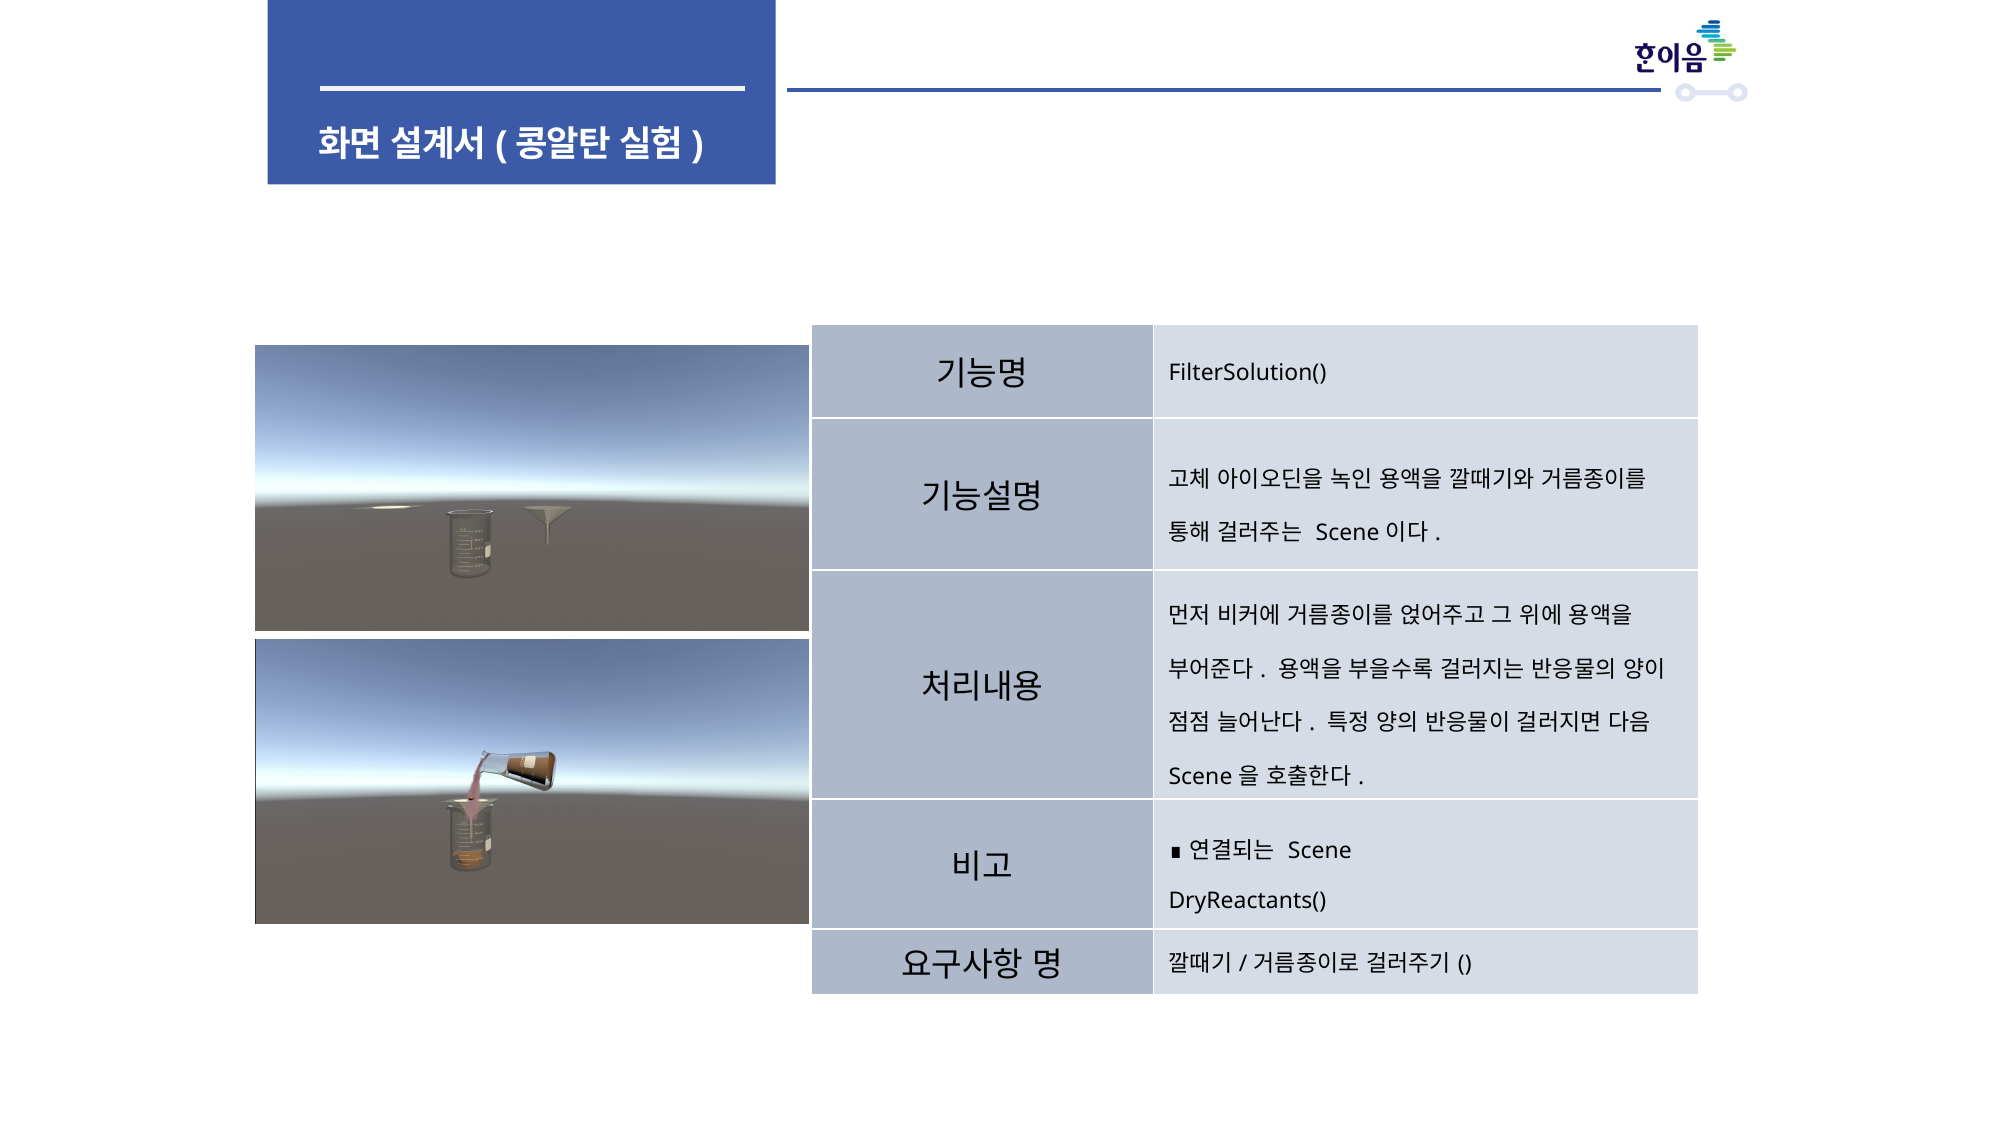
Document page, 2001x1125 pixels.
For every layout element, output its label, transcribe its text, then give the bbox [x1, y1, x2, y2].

table_header [304, 325, 810, 994]
table_header 기능명 [812, 325, 1153, 417]
table_cell 먼저 비커에 거름종이를 얹어주고 그 위에 용액을 부어준다. 용액을 부을수록 걸러지는 반응물의 양이 점점 늘어난다. 특정 양의 반응물이 걸러지면 다음 Scene을 호출한다. [1154, 571, 1698, 798]
text_box [267, 0, 777, 185]
table_cell ∎연결되는 Scene DryReactants() [1154, 800, 1698, 928]
table_cell 기능설명 [812, 419, 1153, 569]
picture [255, 345, 809, 631]
table_cell 처리내용 [812, 571, 1153, 798]
table_header FilterSolution() [1154, 325, 1698, 417]
table_cell 깔때기/거름종이로 걸러주기() [1154, 930, 1698, 994]
table_cell 요구사항 명 [812, 930, 1153, 994]
picture [1626, 12, 1748, 105]
table_cell 고체 아이오딘을 녹인 용액을 깔때기와 거름종이를 통해 걸러주는 Scene이다. [1154, 419, 1698, 569]
text_box 화면 설계서(콩알탄 실험) [303, 113, 764, 163]
table_cell 비고 [812, 800, 1153, 928]
picture [255, 639, 809, 924]
